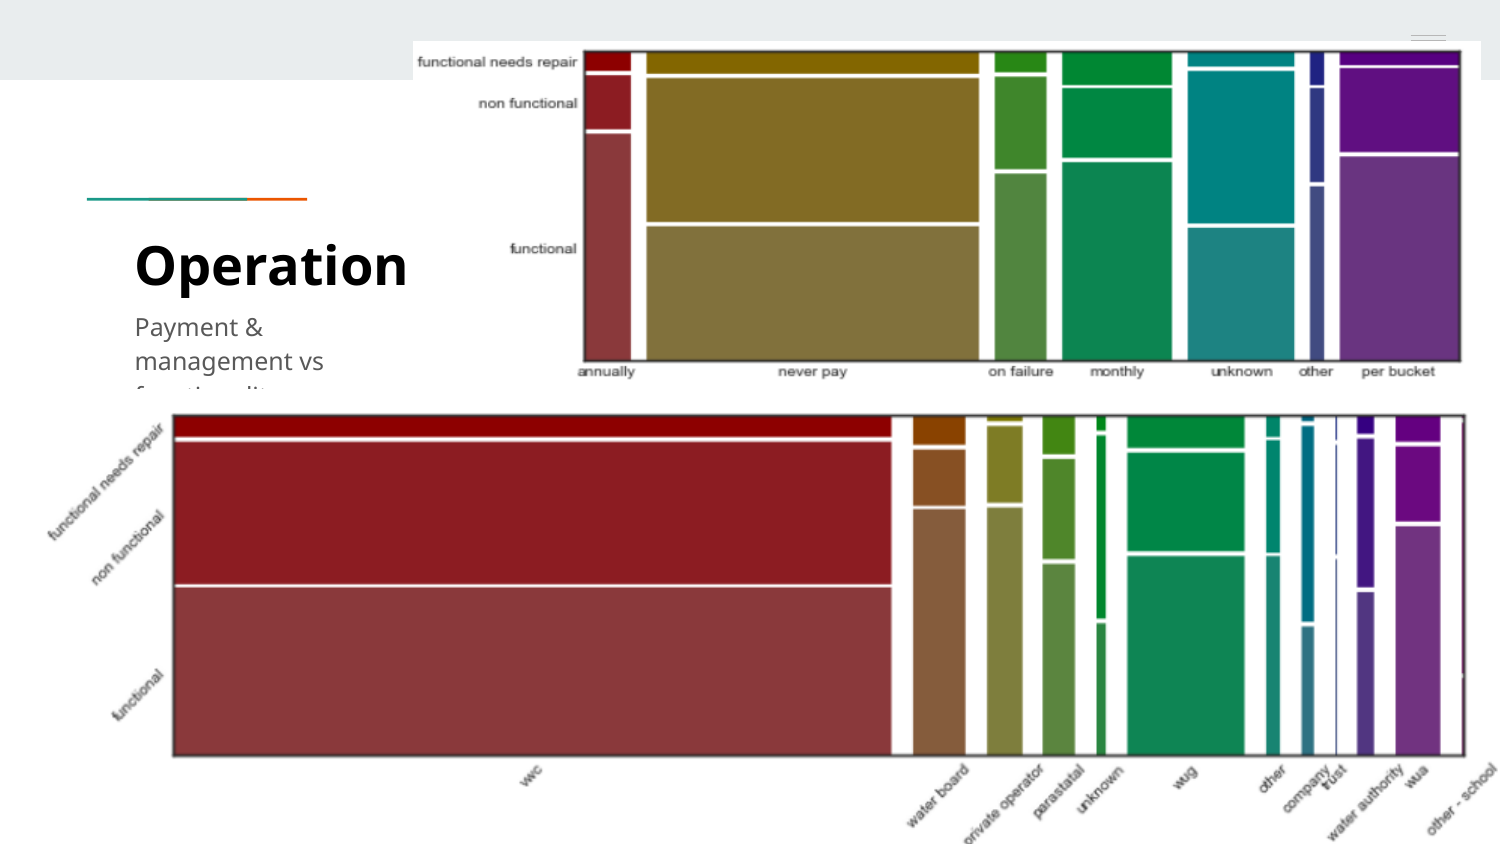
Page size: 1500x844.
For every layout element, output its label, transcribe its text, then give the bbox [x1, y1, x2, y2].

title Operation [119, 216, 408, 291]
picture [36, 41, 1500, 844]
list Payment & management vs functionality. [119, 291, 408, 387]
